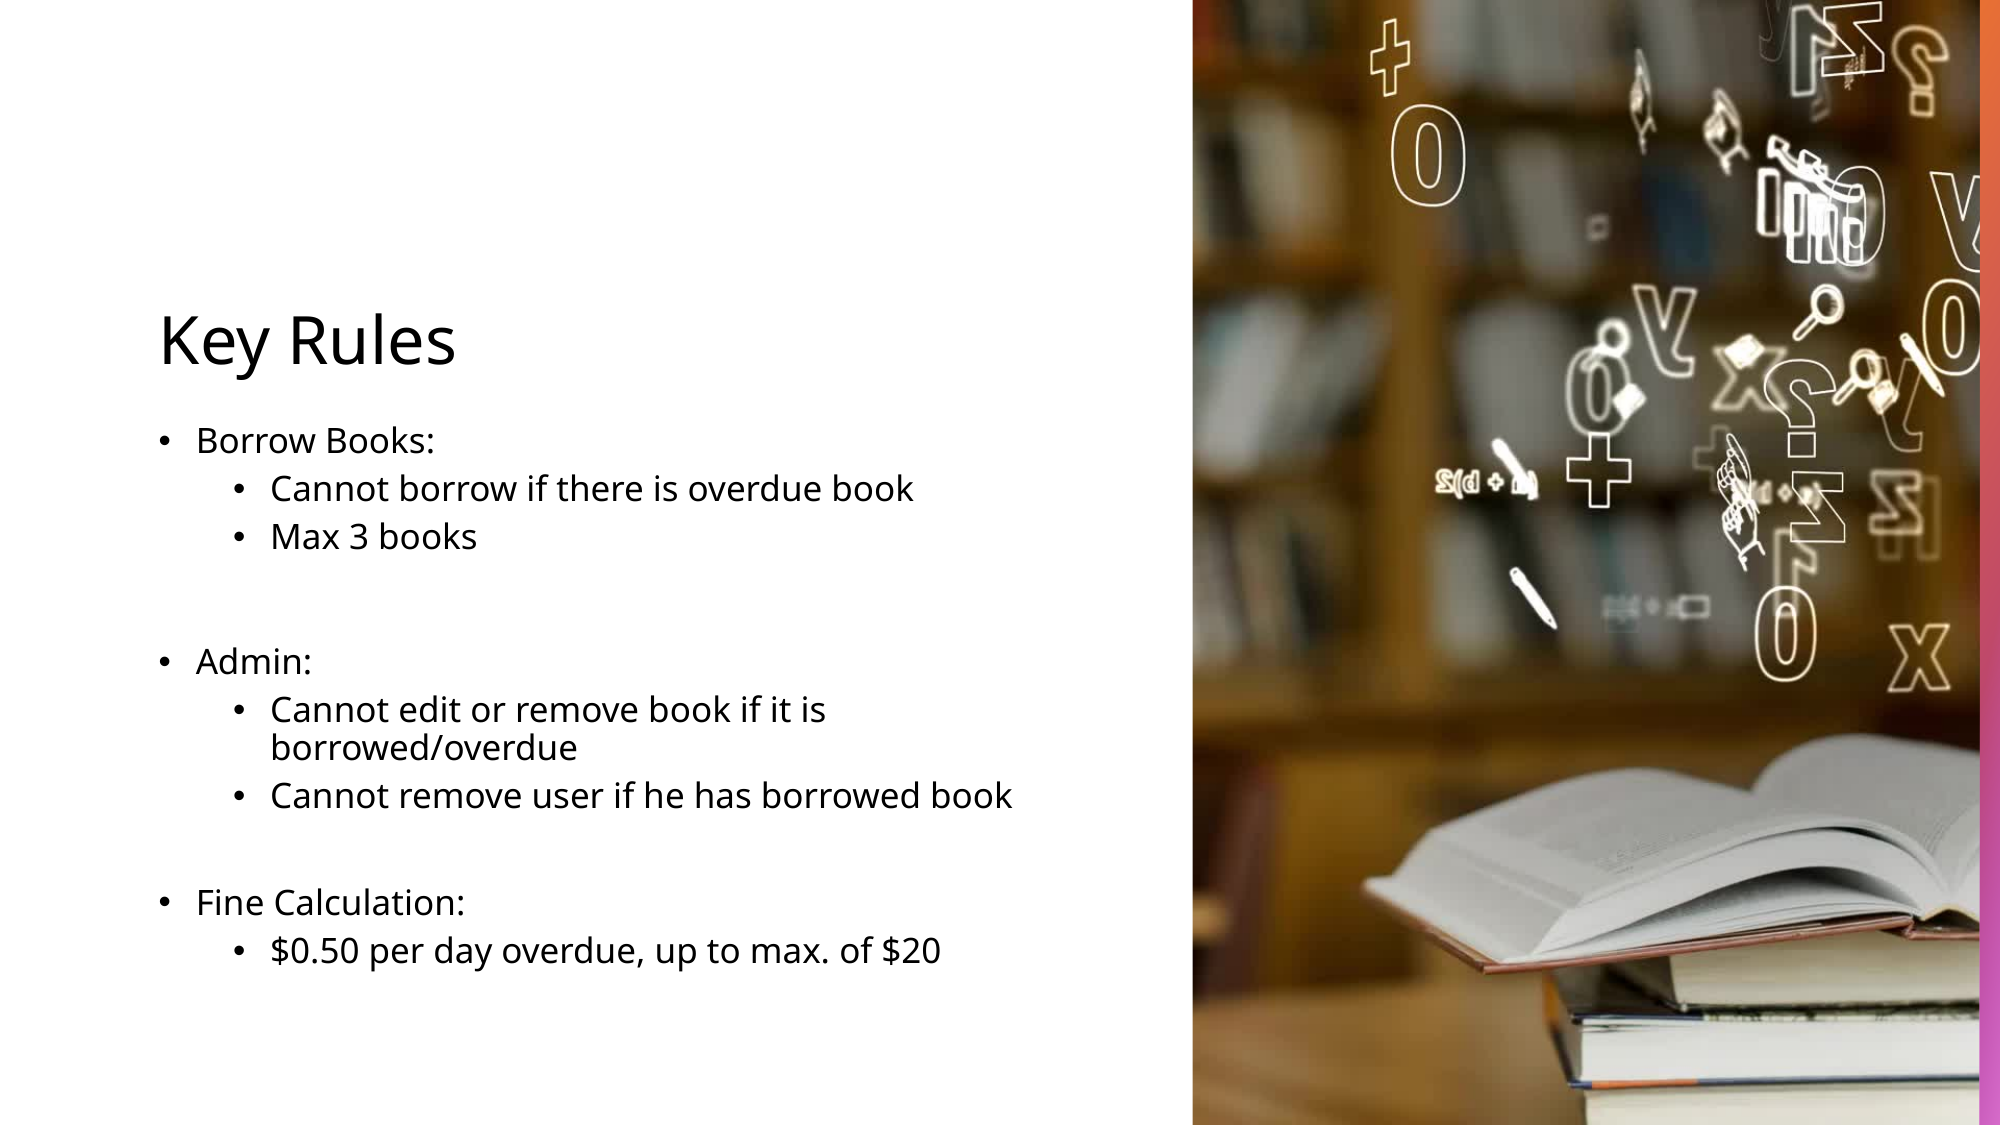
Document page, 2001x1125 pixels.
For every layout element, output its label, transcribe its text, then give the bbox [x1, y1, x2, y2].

list Borrow Books: Cannot borrow if there is overdue book Max 3 books Admin: Cannot edit or remove book if it is borrowed/overdue Cannot remove user if he has borrowed book Fine Calculation: $0.50 per day overdue, up to max. of $20 [143, 415, 1043, 982]
picture [1192, 0, 1979, 1125]
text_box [1979, 0, 2000, 1125]
title Key Rules [143, 121, 1043, 387]
